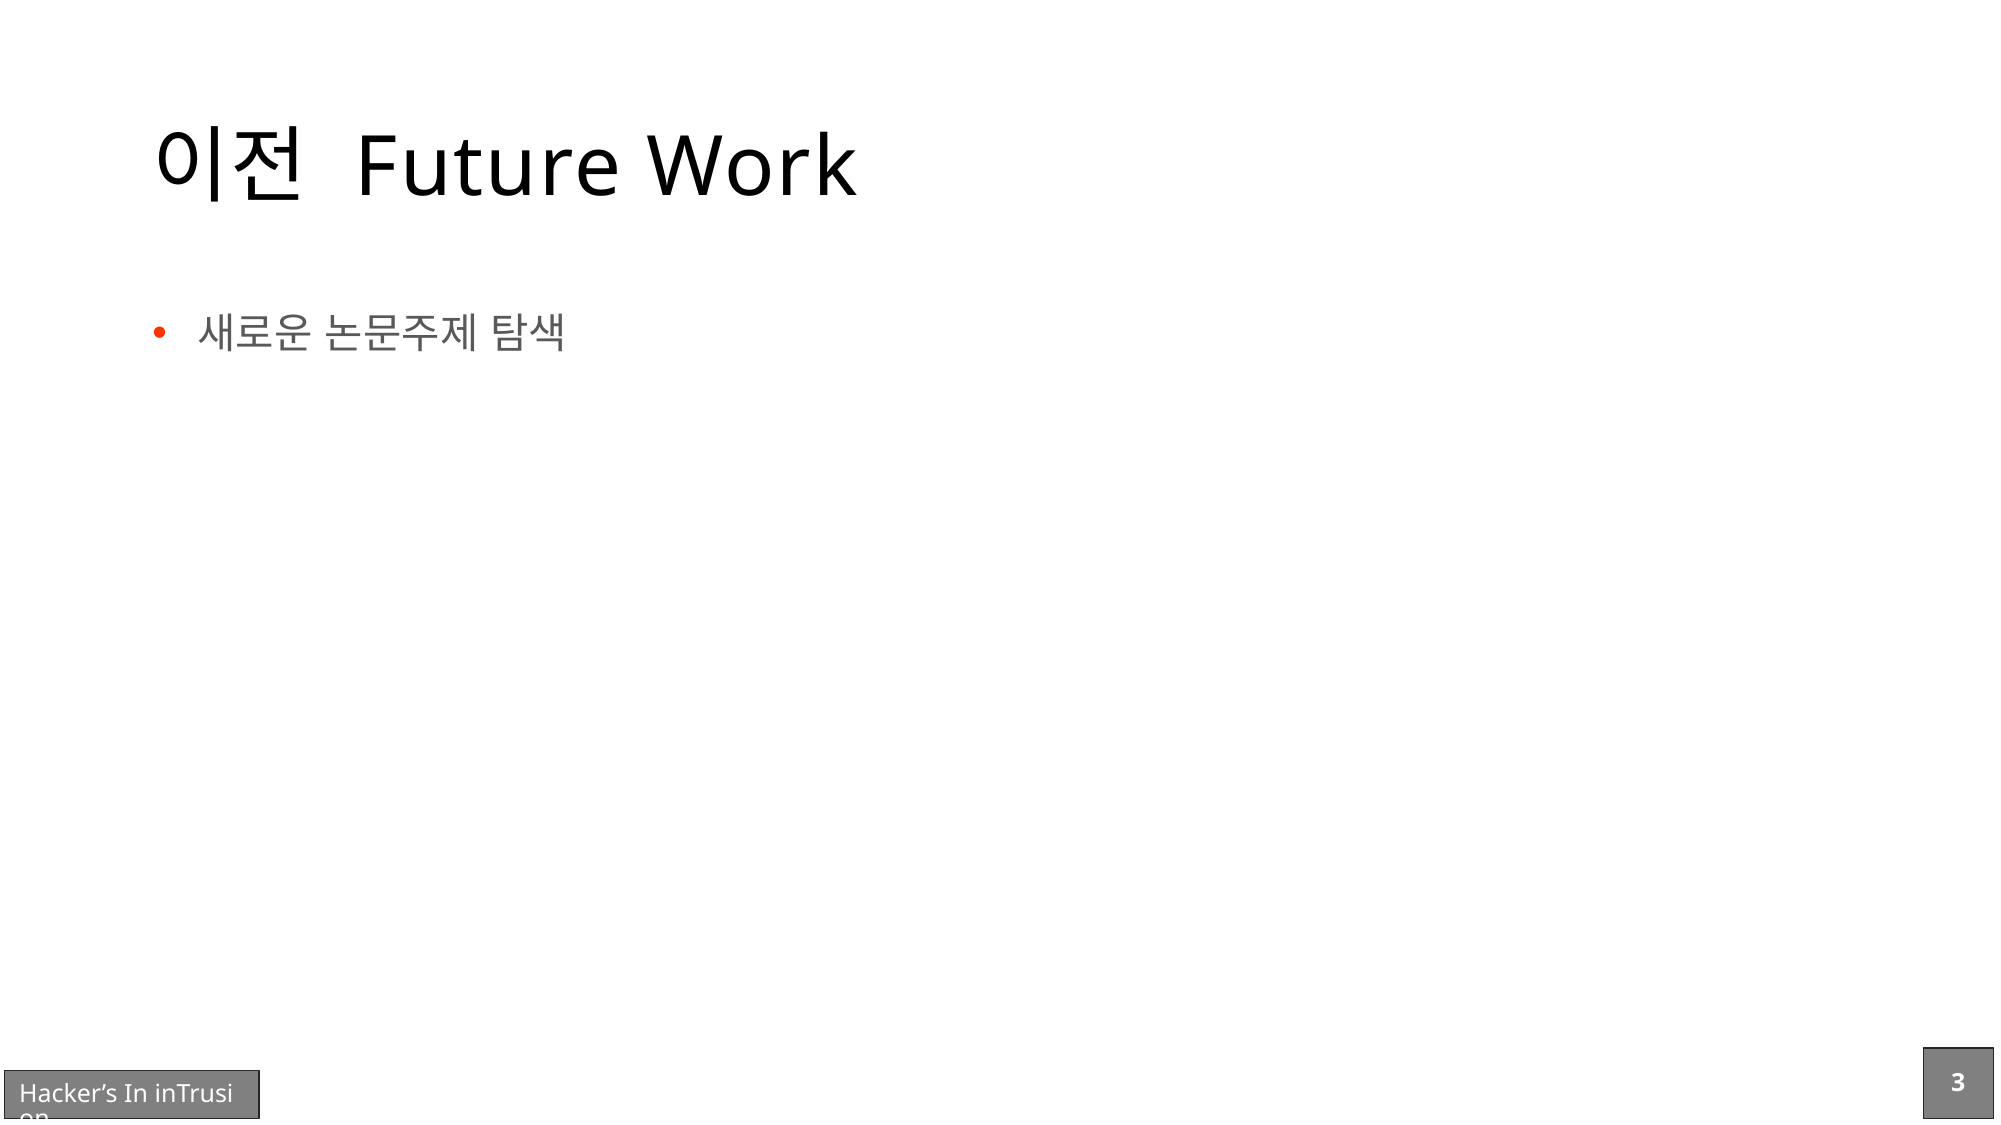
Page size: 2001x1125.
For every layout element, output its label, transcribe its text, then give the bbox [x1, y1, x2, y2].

list 새로운 논문주제 탐색 [137, 299, 1863, 1061]
footer Hacker’s In inTrusion [4, 1070, 260, 1119]
title 이전 Future Work [137, 59, 1863, 278]
slide_number 3 [1923, 1047, 1994, 1119]
